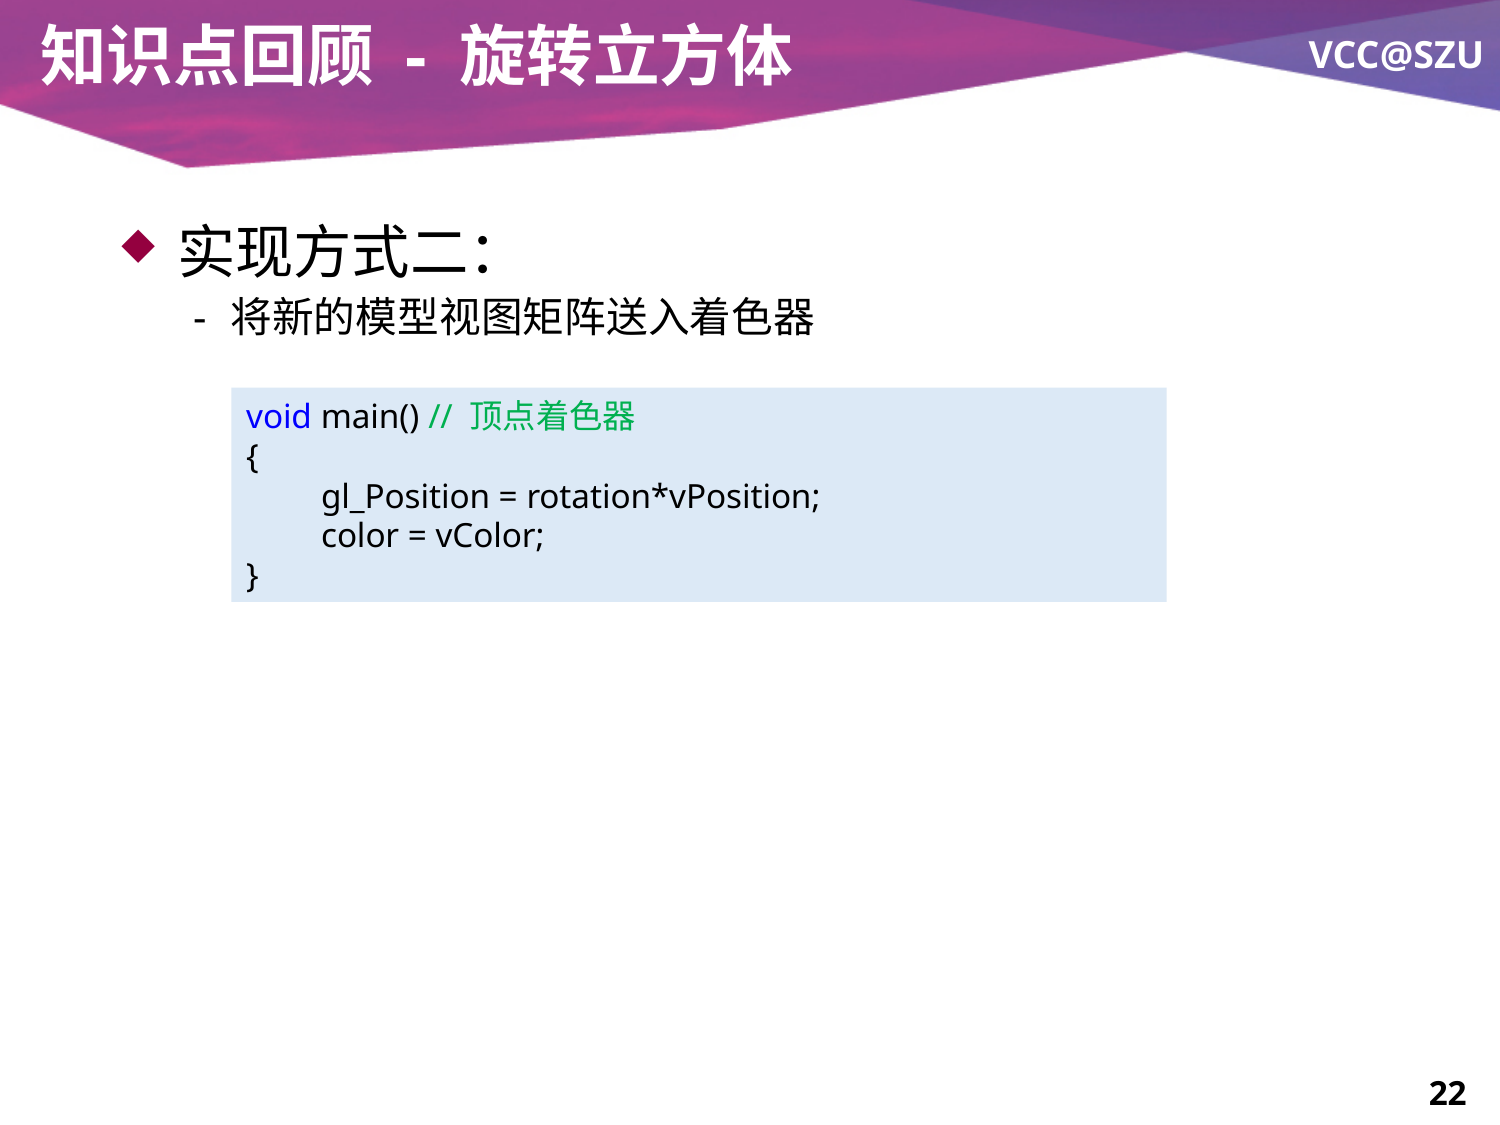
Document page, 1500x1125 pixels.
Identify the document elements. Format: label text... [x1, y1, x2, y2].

title 知识点回顾 - 旋转立方体 [25, 15, 1320, 104]
picture [0, 0, 1500, 1125]
text_box void main() // 顶点着色器 { gl_Position = rotation*vPosition; color = vColor; } [231, 387, 1167, 602]
list 实现方式二： 将新的模型视图矩阵送入着色器 [103, 216, 1397, 930]
slide_number 22 [1384, 1065, 1500, 1125]
